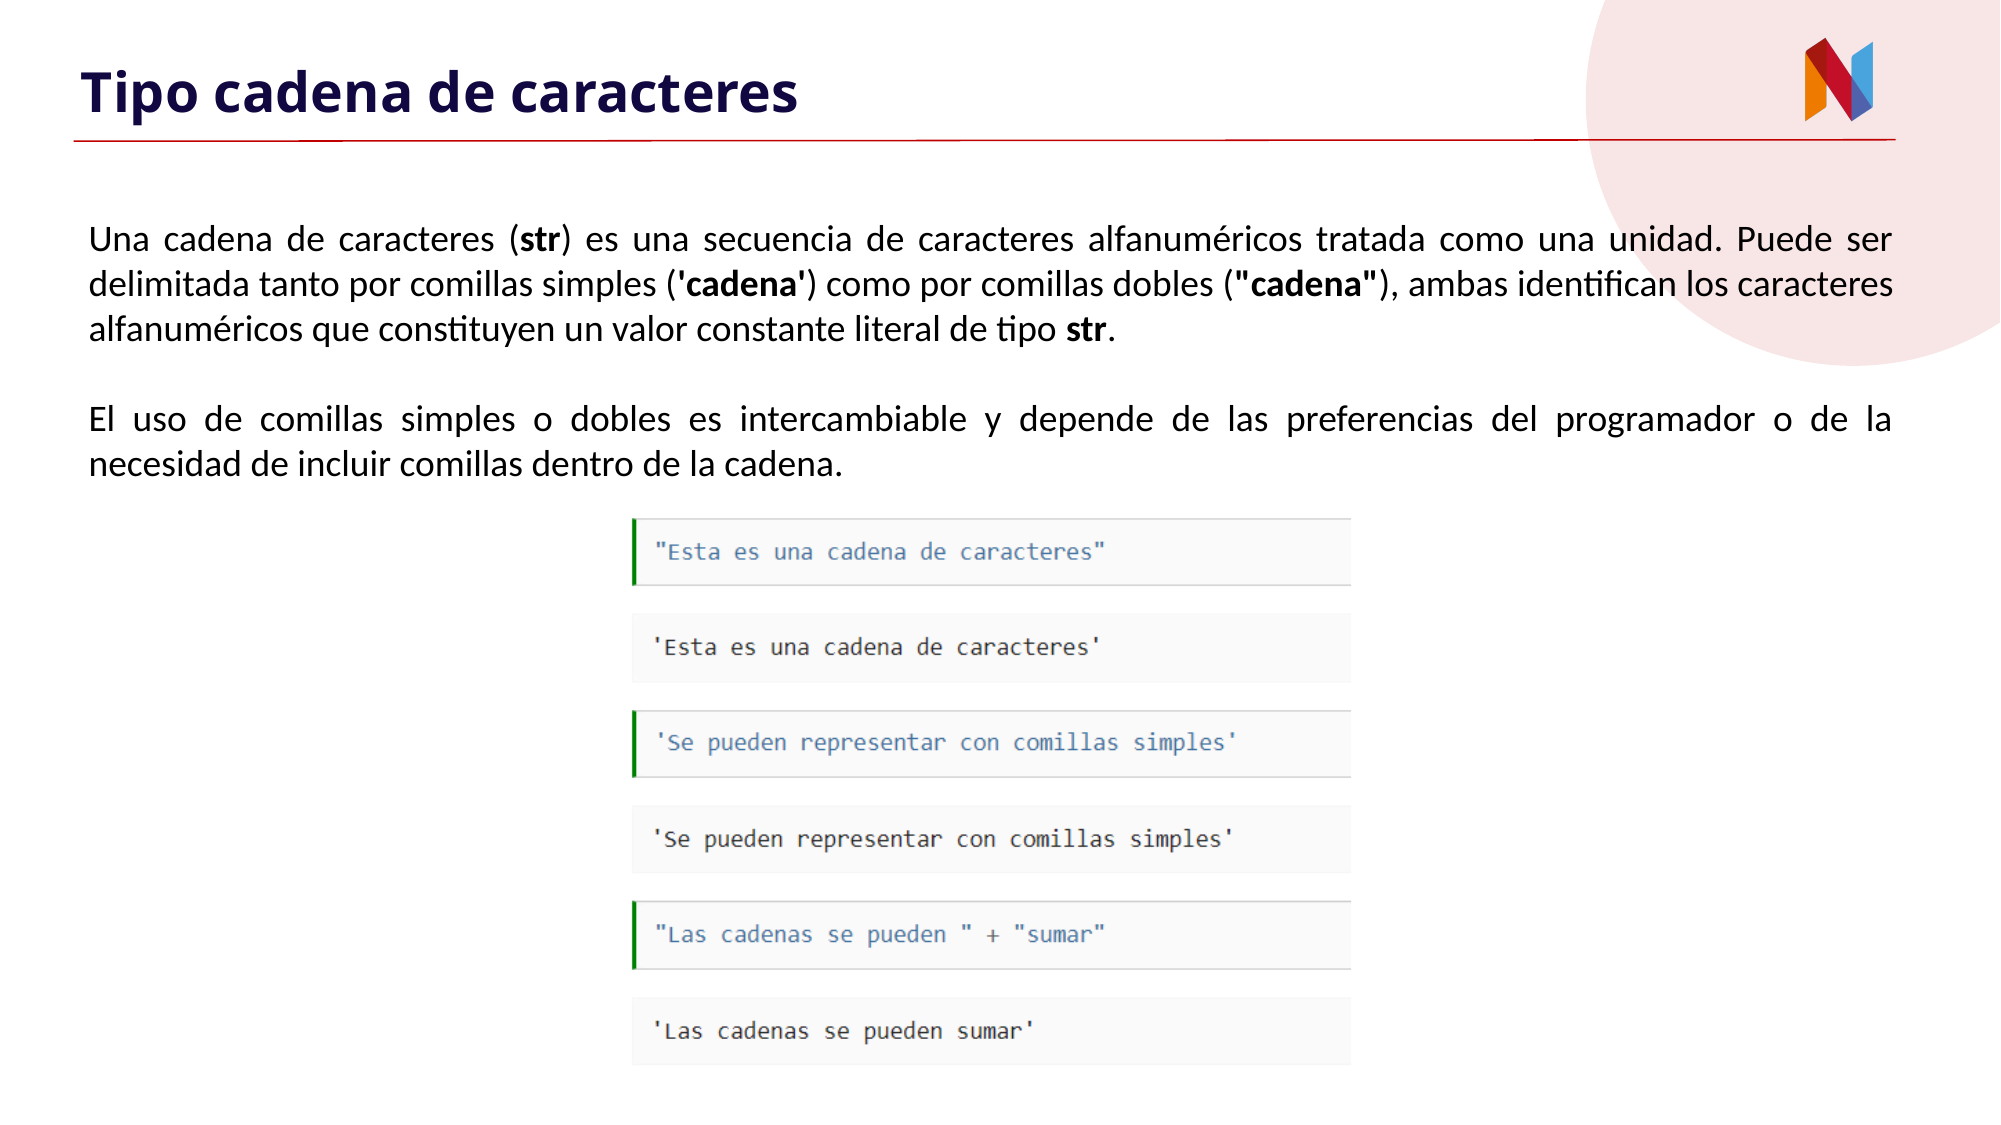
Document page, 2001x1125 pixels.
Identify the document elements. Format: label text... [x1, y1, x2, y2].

text_box [1586, 0, 2000, 360]
picture [624, 506, 1352, 1076]
text_box Una cadena de caracteres (str) es una secuencia de caracteres alfanuméricos tratada como una unidad. Puede ser delimitada tanto por comillas simples ('cadena') como por comillas dobles ("cadena"), ambas identifican los caracteres alfanuméricos que constituyen un valor constante literal de tipo str. El uso de comillas simples o dobles es intercambiable y depende de las preferencias del programador o de la necesidad de incluir comillas dentro de la cadena. [73, 206, 1910, 492]
picture [1782, 34, 1896, 126]
text_box Tipo cadena de caracteres [60, 0, 1781, 115]
